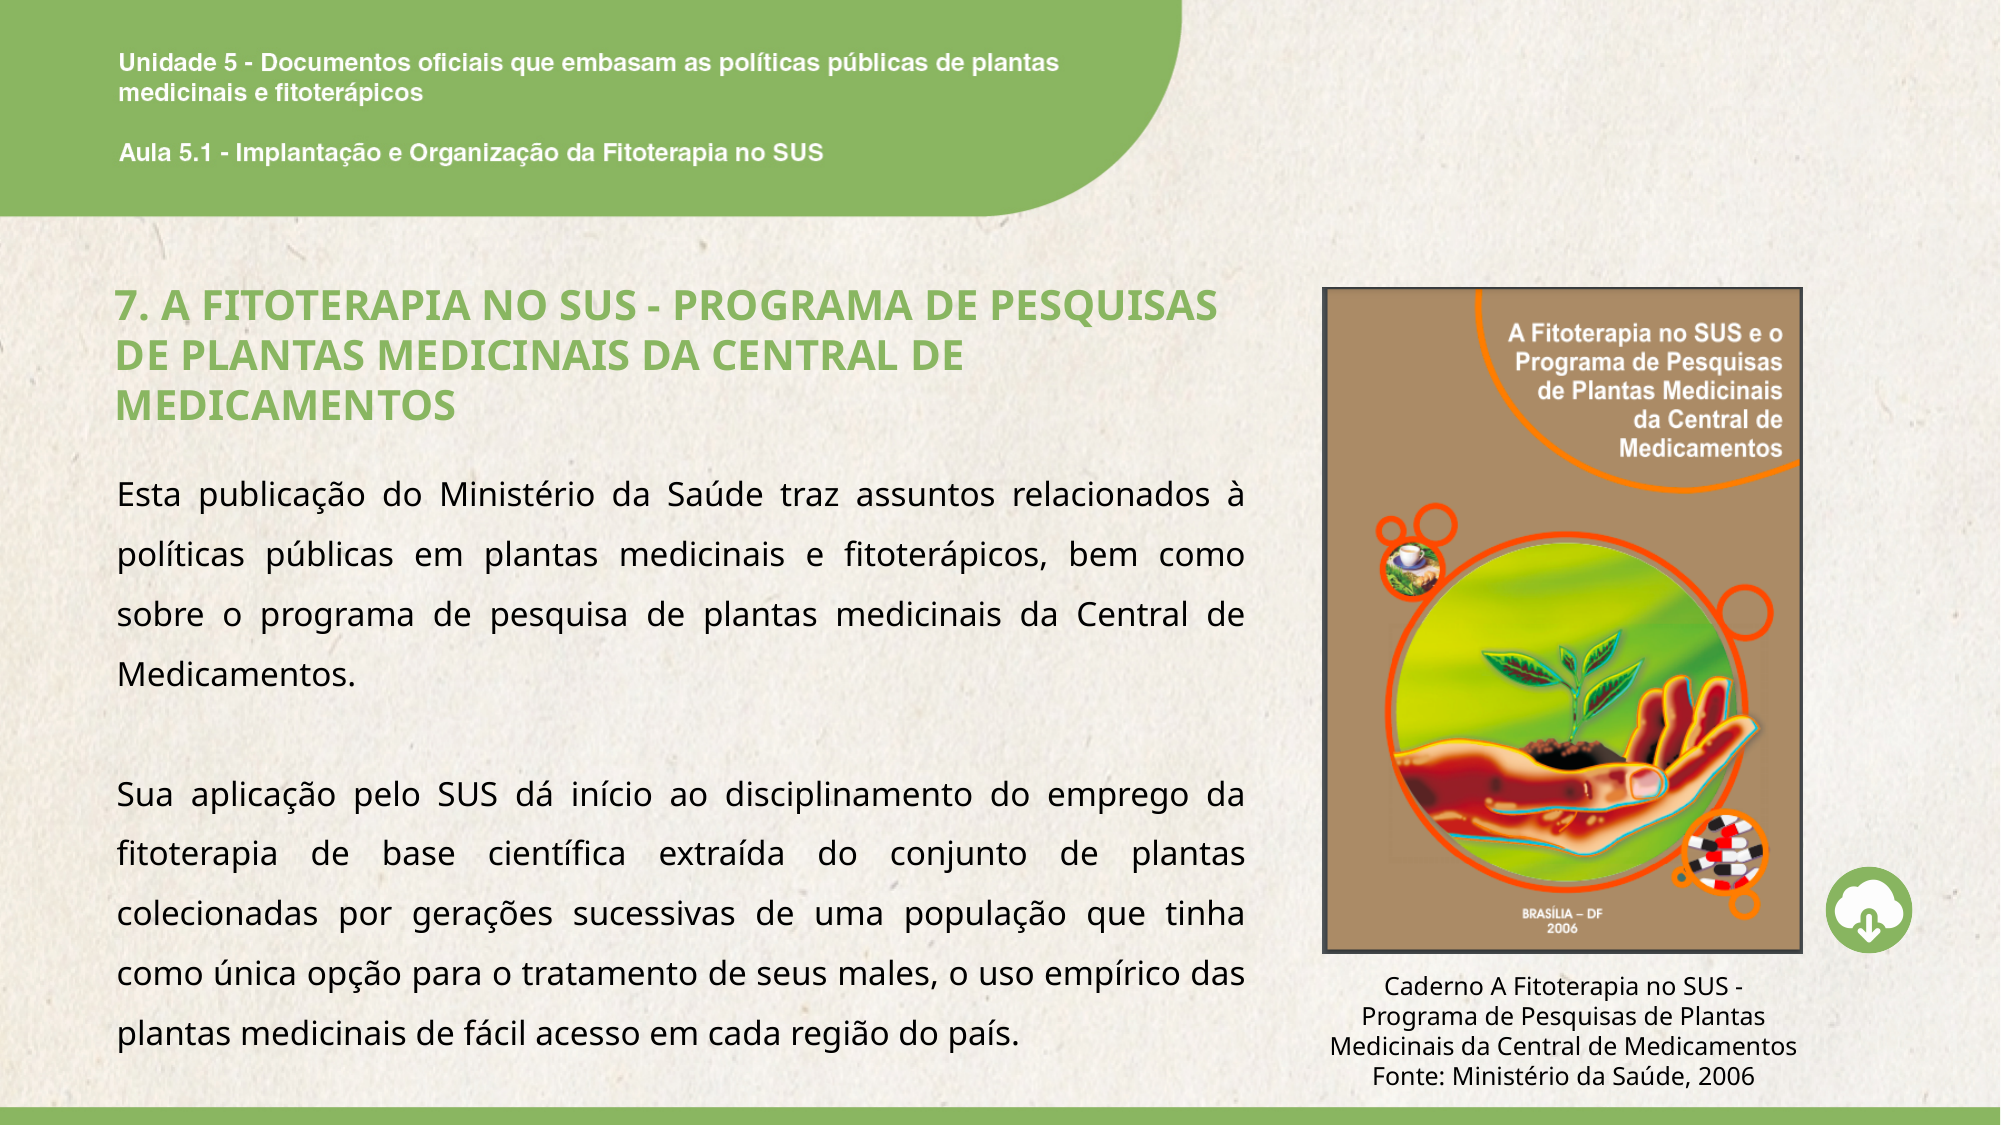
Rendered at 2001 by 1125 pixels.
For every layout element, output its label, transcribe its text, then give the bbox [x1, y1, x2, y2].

text_box Esta publicação do Ministério da Saúde traz assuntos relacionados à políticas públicas em plantas medicinais e fitoterápicos, bem como sobre o programa de pesquisa de plantas medicinais da Central de Medicamentos. Sua aplicação pelo SUS dá início ao disciplinamento do emprego da fitoterapia de base científica extraída do conjunto de plantas colecionadas por gerações sucessivas de uma população que tinha como única opção para o tratamento de seus males, o uso empírico das plantas medicinais de fácil acesso em cada região do país. [101, 445, 1263, 1060]
text_box 7. A FITOTERAPIA NO SUS - PROGRAMA DE PESQUISAS DE PLANTAS MEDICINAIS DA CENTRAL DE MEDICAMENTOS [100, 264, 1284, 445]
text_box Caderno A Fitoterapia no SUS - Programa de Pesquisas de Plantas Medicinais da Central de Medicamentos Fonte: Ministério da Saúde, 2006 [1312, 955, 1816, 1106]
picture [0, 0, 2001, 1125]
